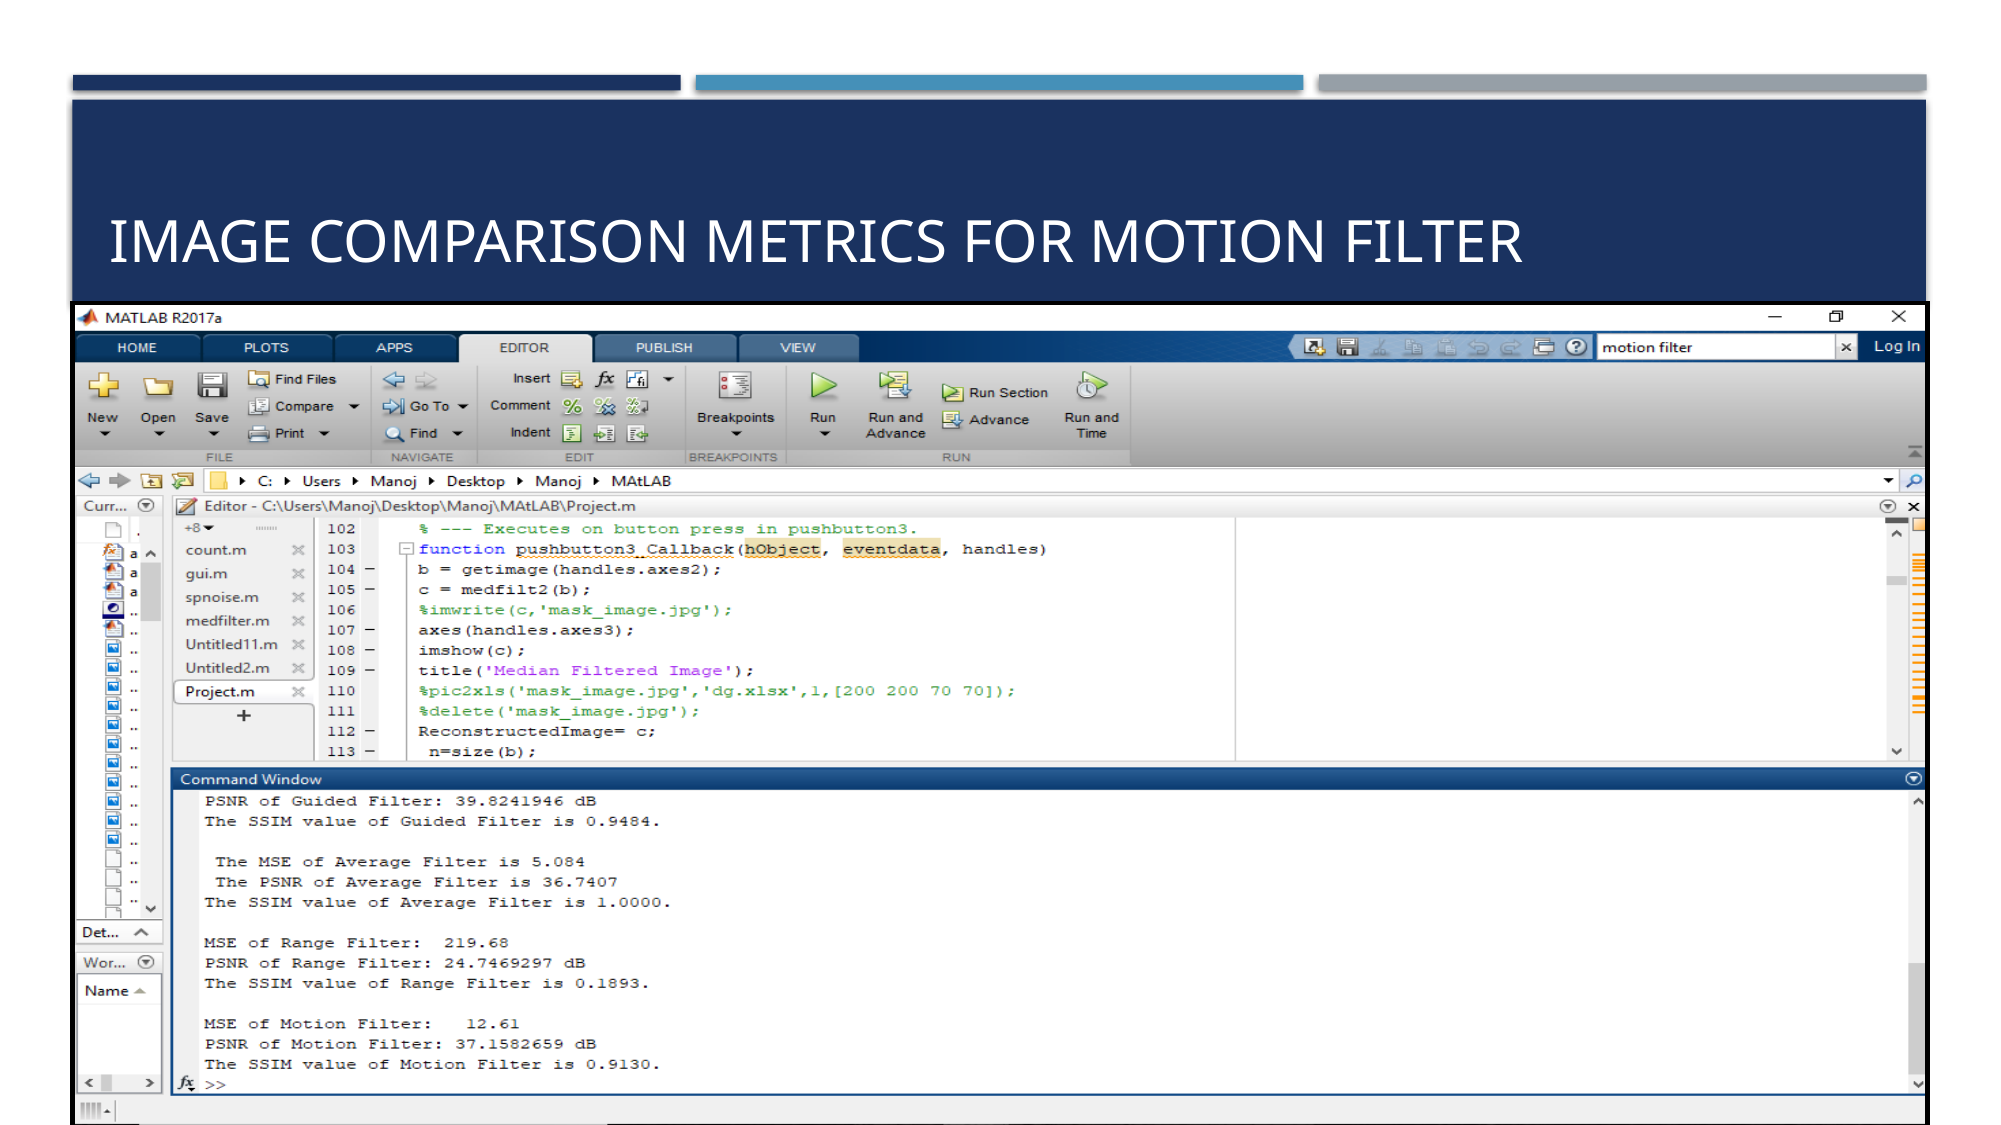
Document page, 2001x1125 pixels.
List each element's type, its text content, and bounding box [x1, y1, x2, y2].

title Image comparison metrics for motion filter [94, 119, 1904, 282]
picture [74, 304, 1926, 1125]
